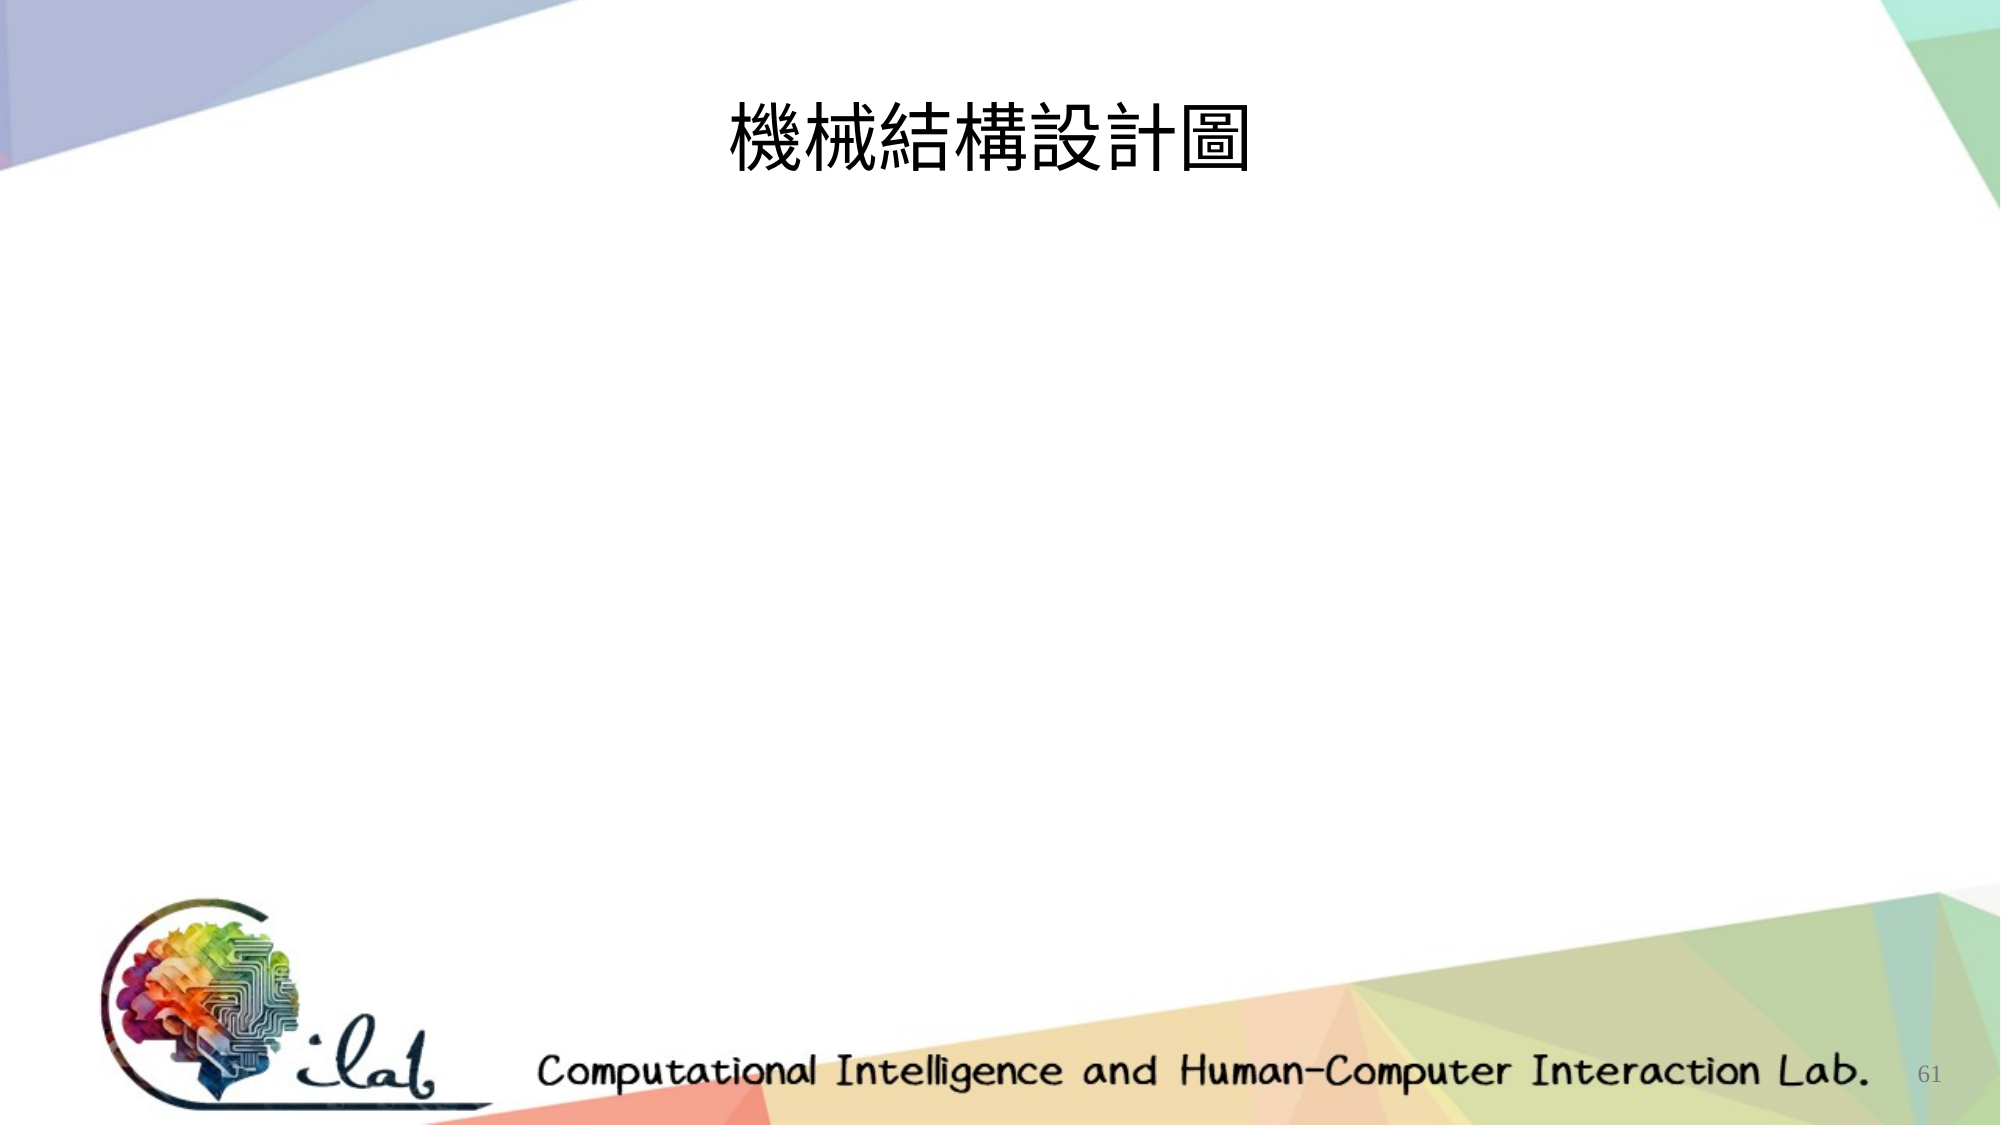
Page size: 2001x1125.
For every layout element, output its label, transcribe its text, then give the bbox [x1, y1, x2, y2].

picture [0, 0, 2001, 1125]
text_box 機械結構設計圖 [714, 82, 1286, 188]
slide_number 61 [1507, 1042, 1958, 1103]
